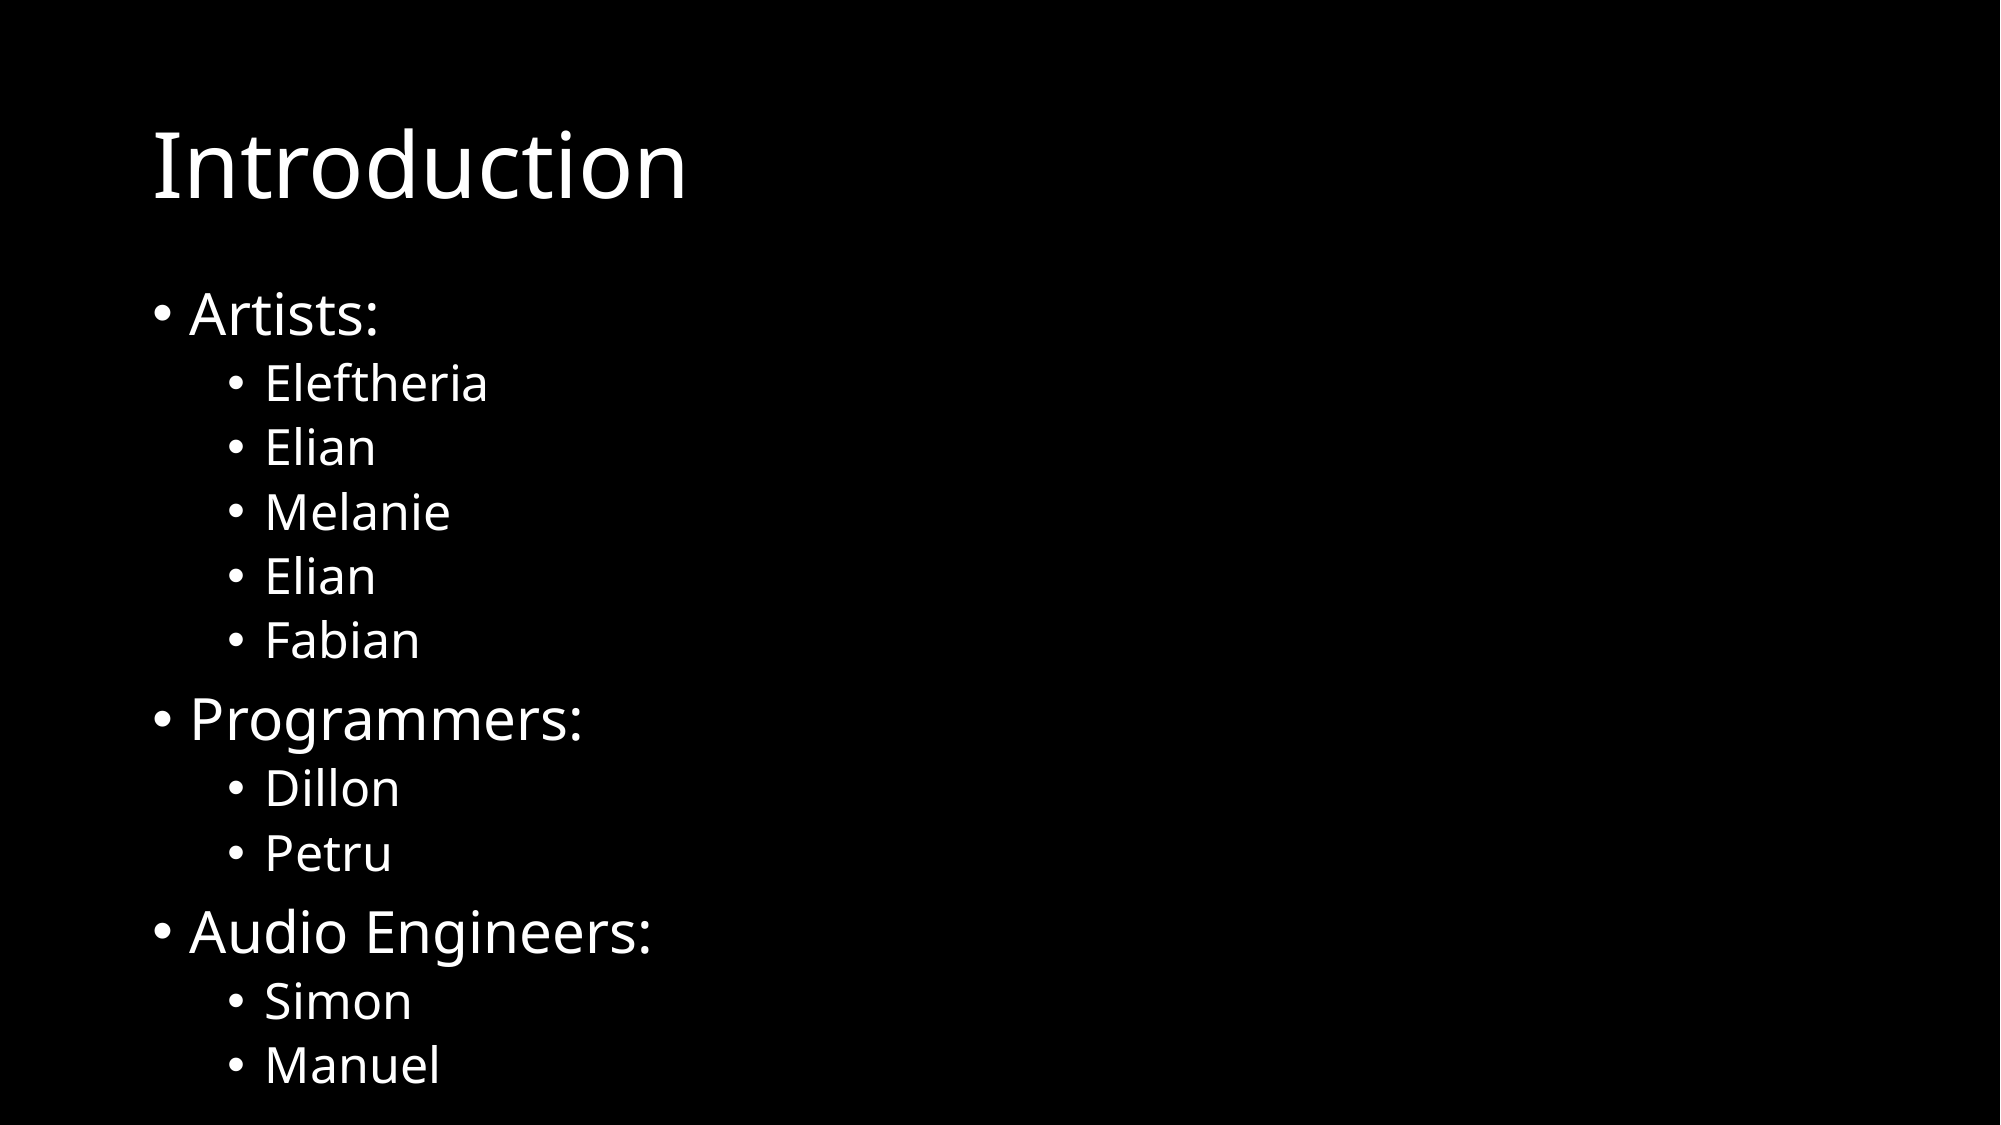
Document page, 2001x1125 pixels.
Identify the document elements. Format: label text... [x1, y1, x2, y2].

title Introduction [137, 59, 1863, 277]
list Artists: Eleftheria Elian Melanie Elian Fabian Programmers: Dillon Petru Audio Engineers: Simon Manuel [137, 277, 1863, 1117]
